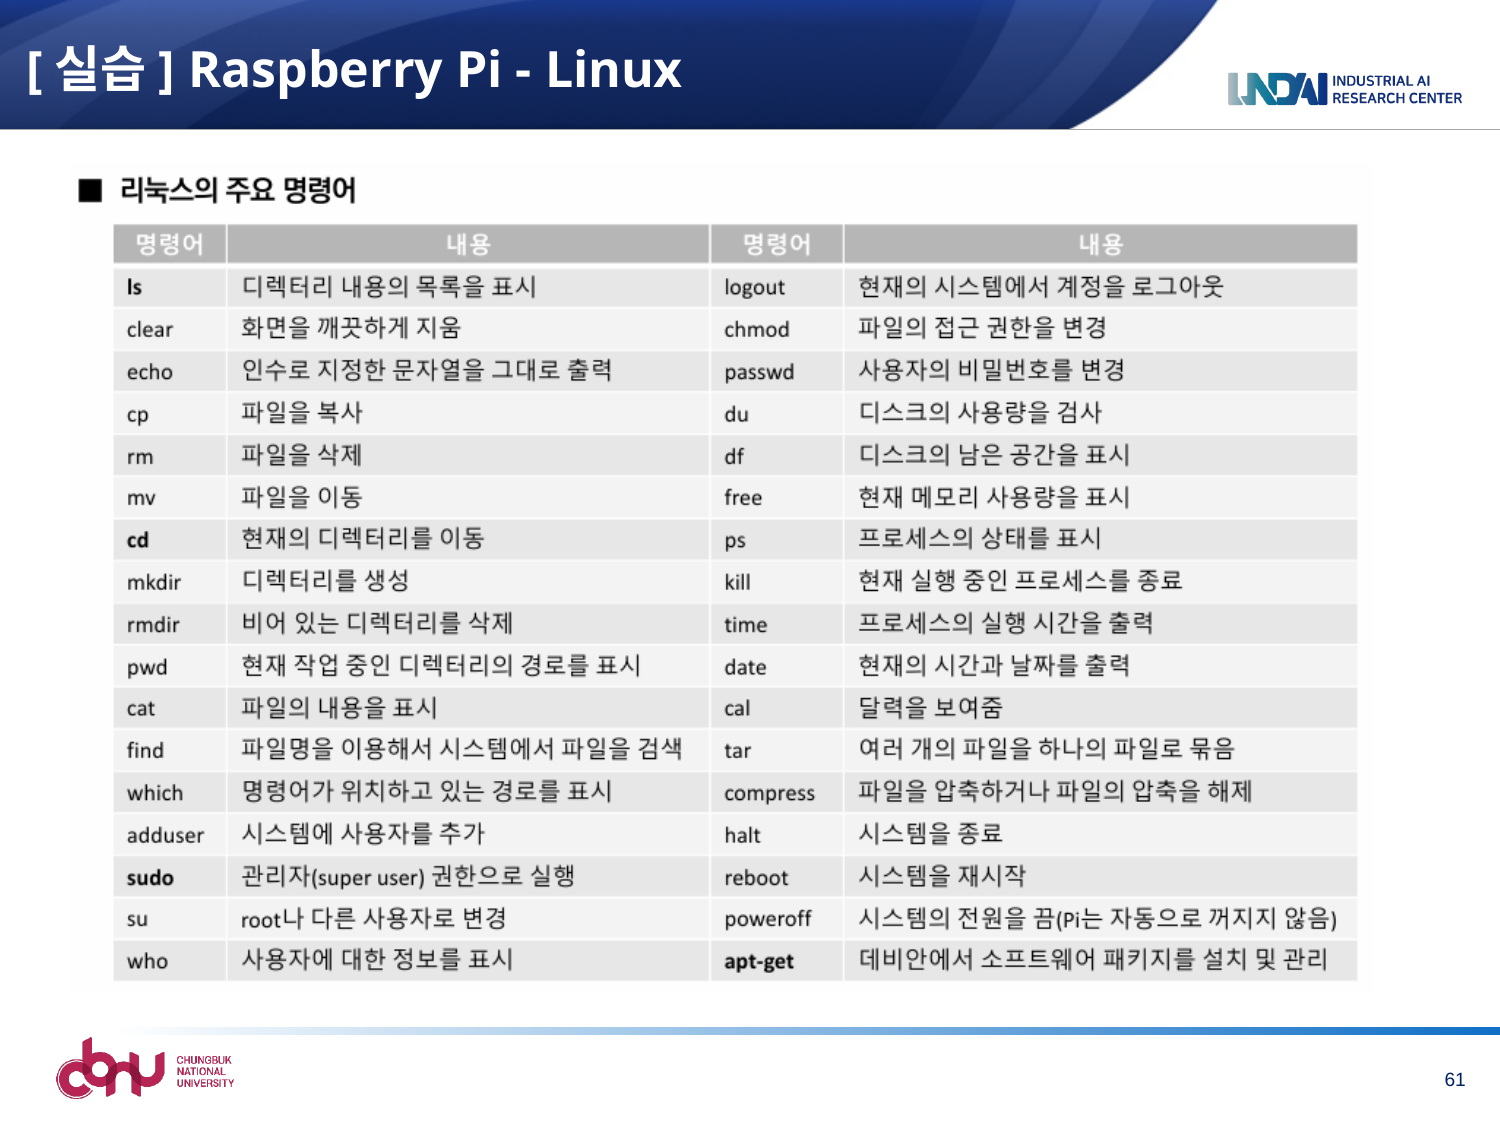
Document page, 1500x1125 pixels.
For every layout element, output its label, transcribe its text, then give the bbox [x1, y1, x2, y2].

picture [0, 0, 1500, 129]
picture [56, 1037, 234, 1099]
title [실습] Raspberry Pi - Linux [26, 14, 1346, 120]
picture [70, 163, 1374, 992]
